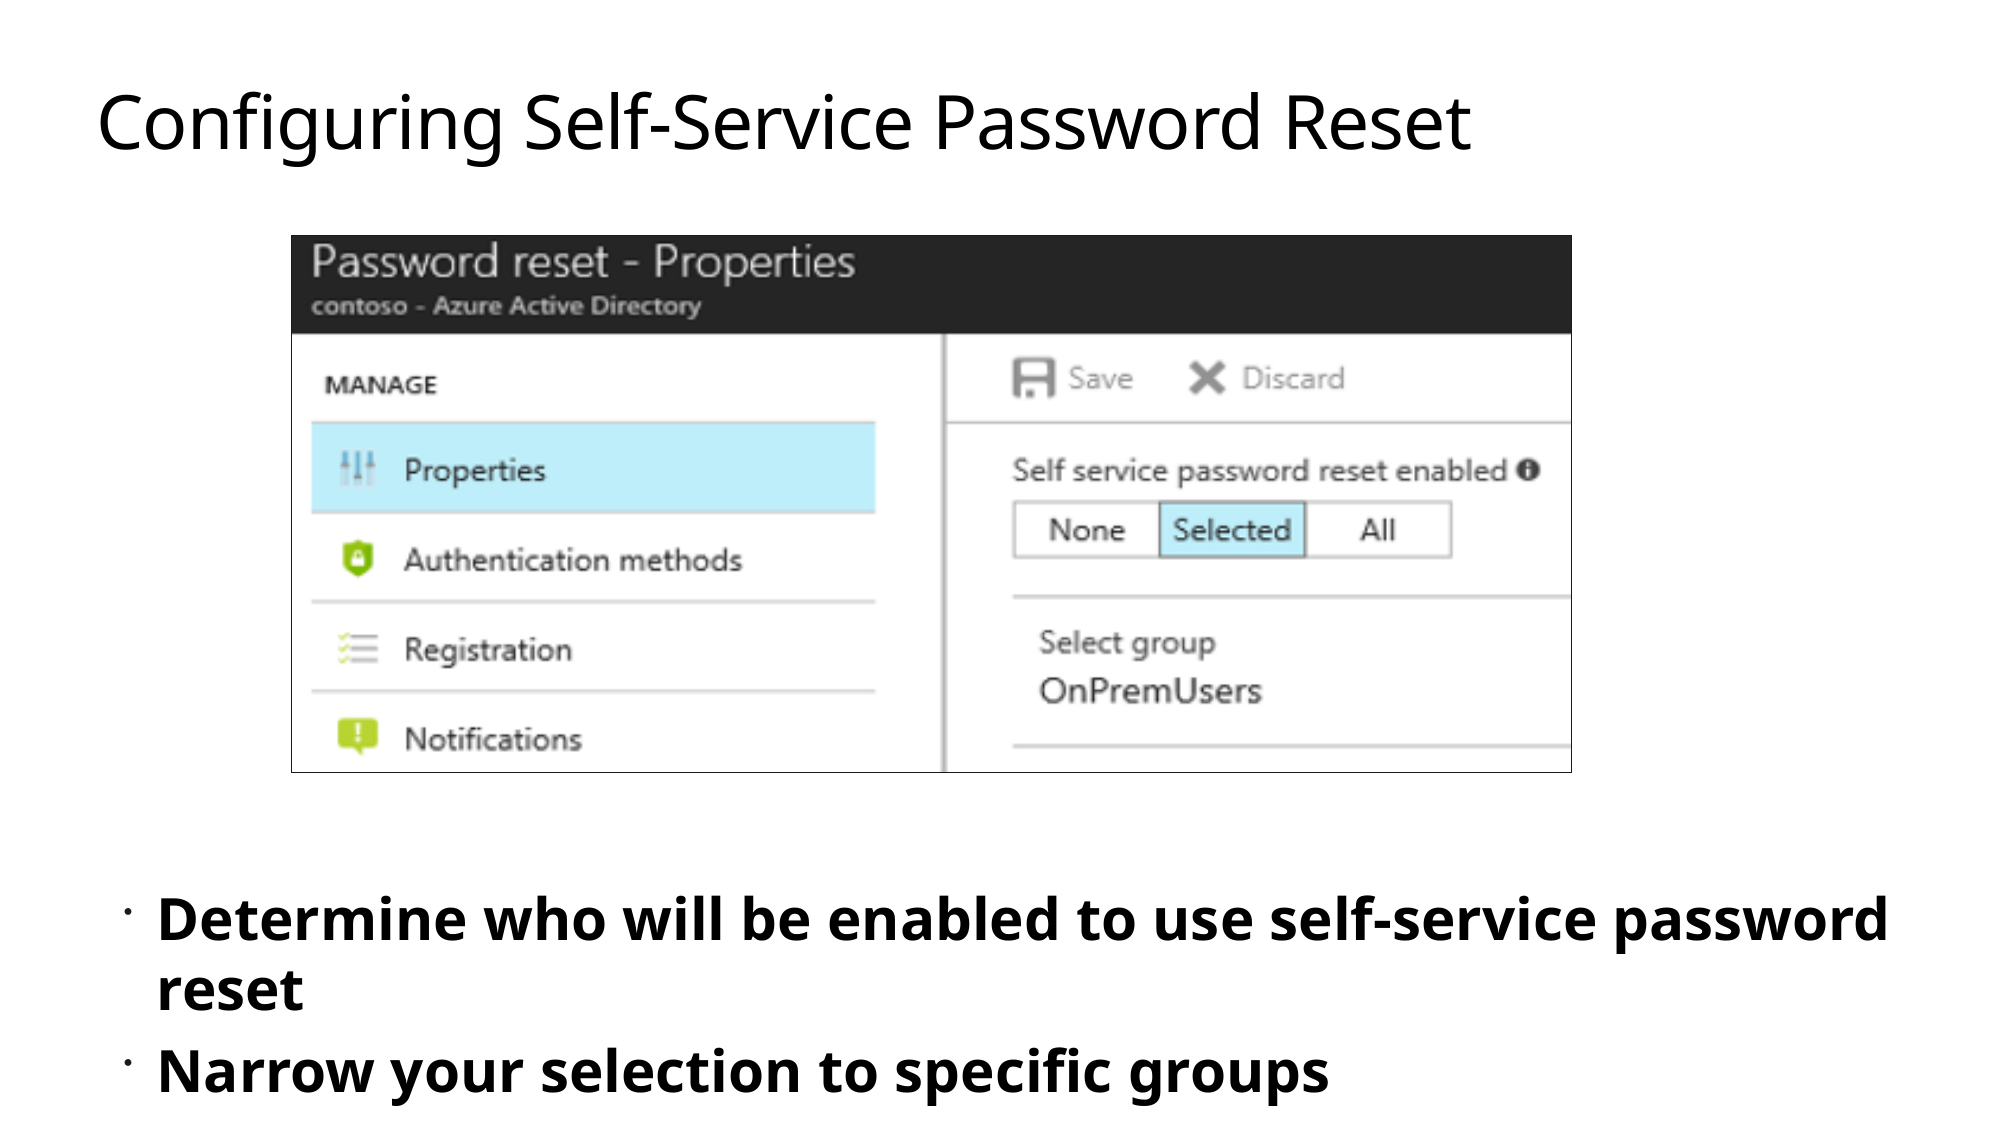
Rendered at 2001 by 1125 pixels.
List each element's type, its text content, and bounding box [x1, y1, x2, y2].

title Configuring Self-Service Password Reset [96, 75, 1904, 166]
picture [291, 235, 1572, 773]
list Determine who will be enabled to use self-service password reset Narrow your selection to specific groups [119, 882, 1927, 1038]
